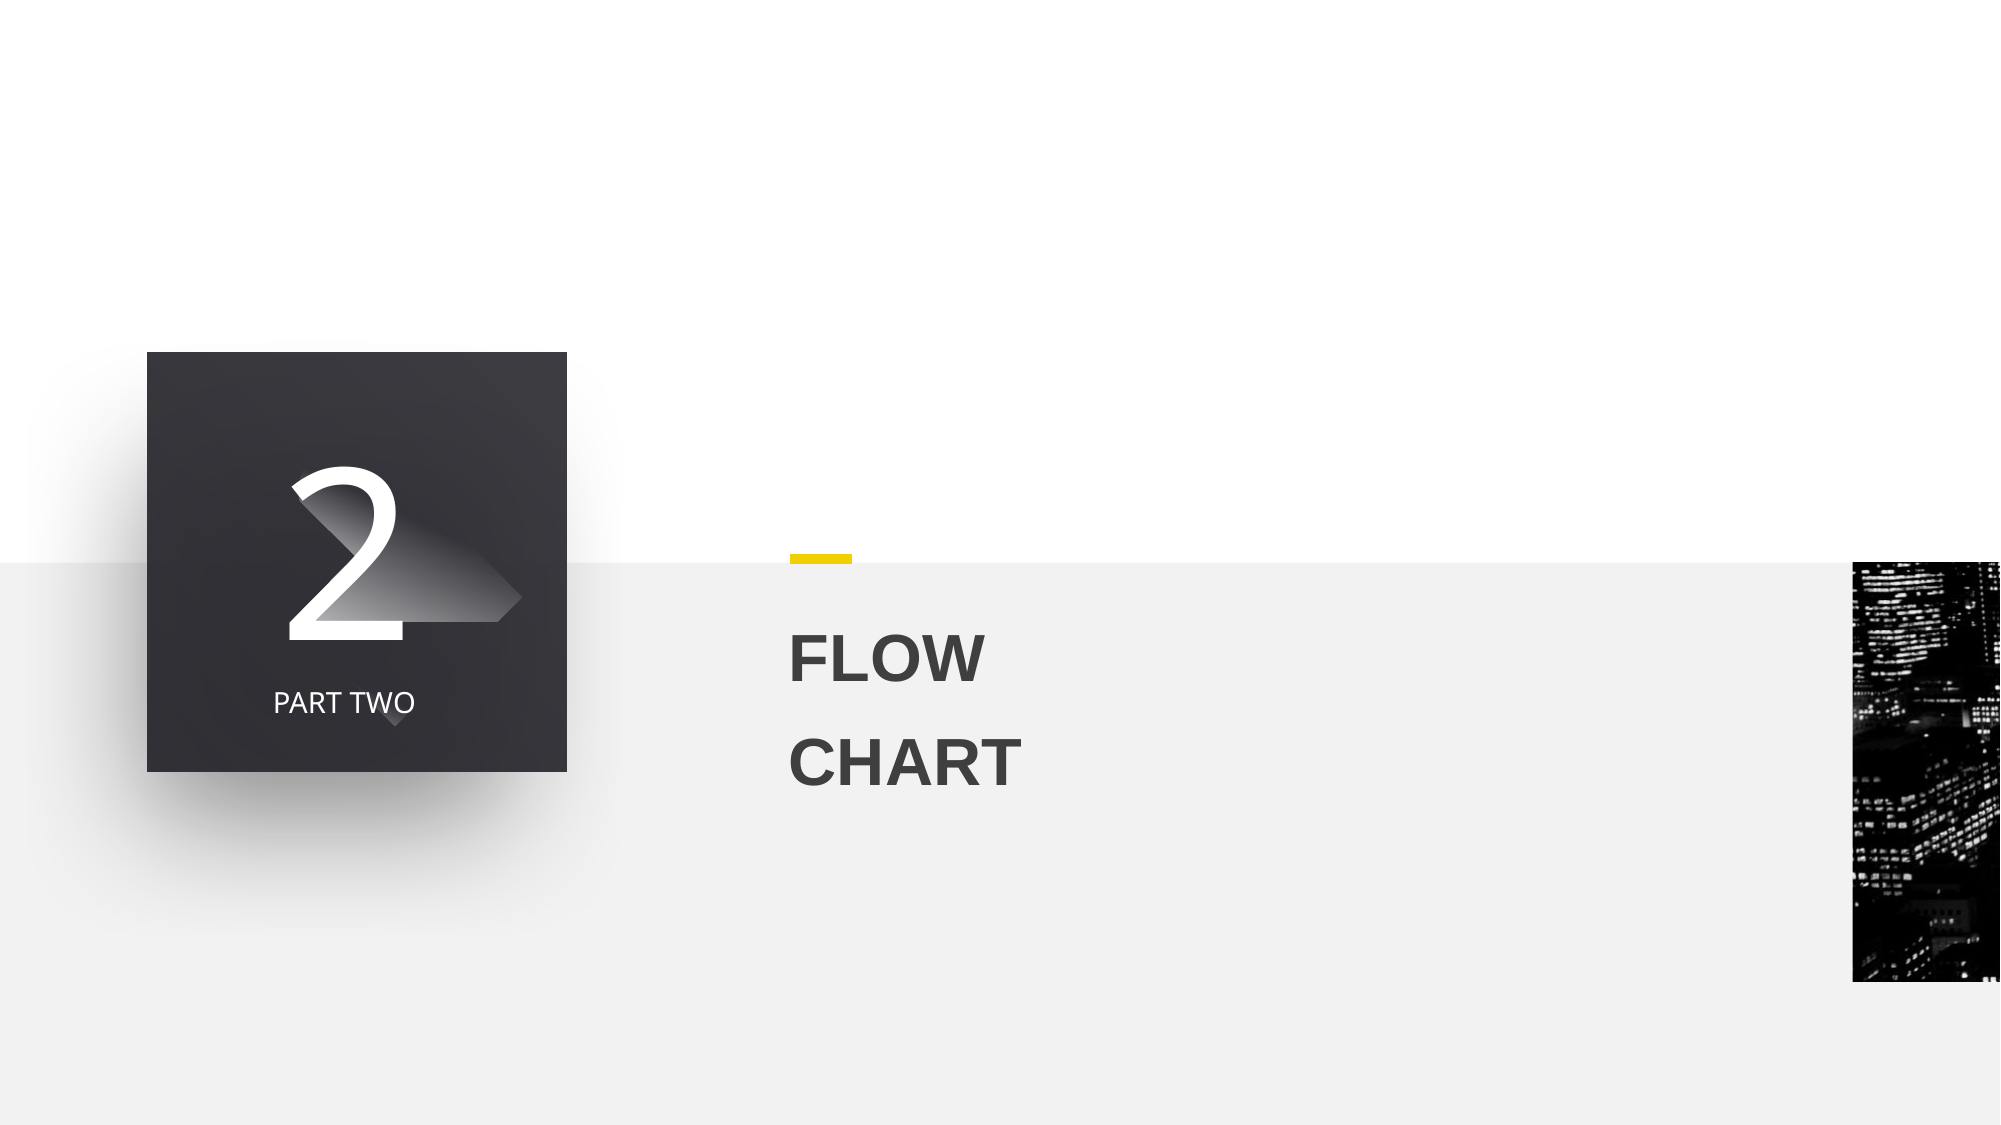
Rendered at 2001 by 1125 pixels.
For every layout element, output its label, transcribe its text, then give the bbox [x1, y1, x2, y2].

text_box [365, 696, 425, 726]
text_box FLOW CHART [773, 583, 1173, 807]
picture [1852, 562, 2000, 982]
text_box [147, 352, 567, 772]
text_box [0, 562, 2000, 1125]
text_box 2 [182, 393, 511, 696]
text_box PART TWO [229, 696, 460, 727]
text_box [511, 585, 522, 607]
